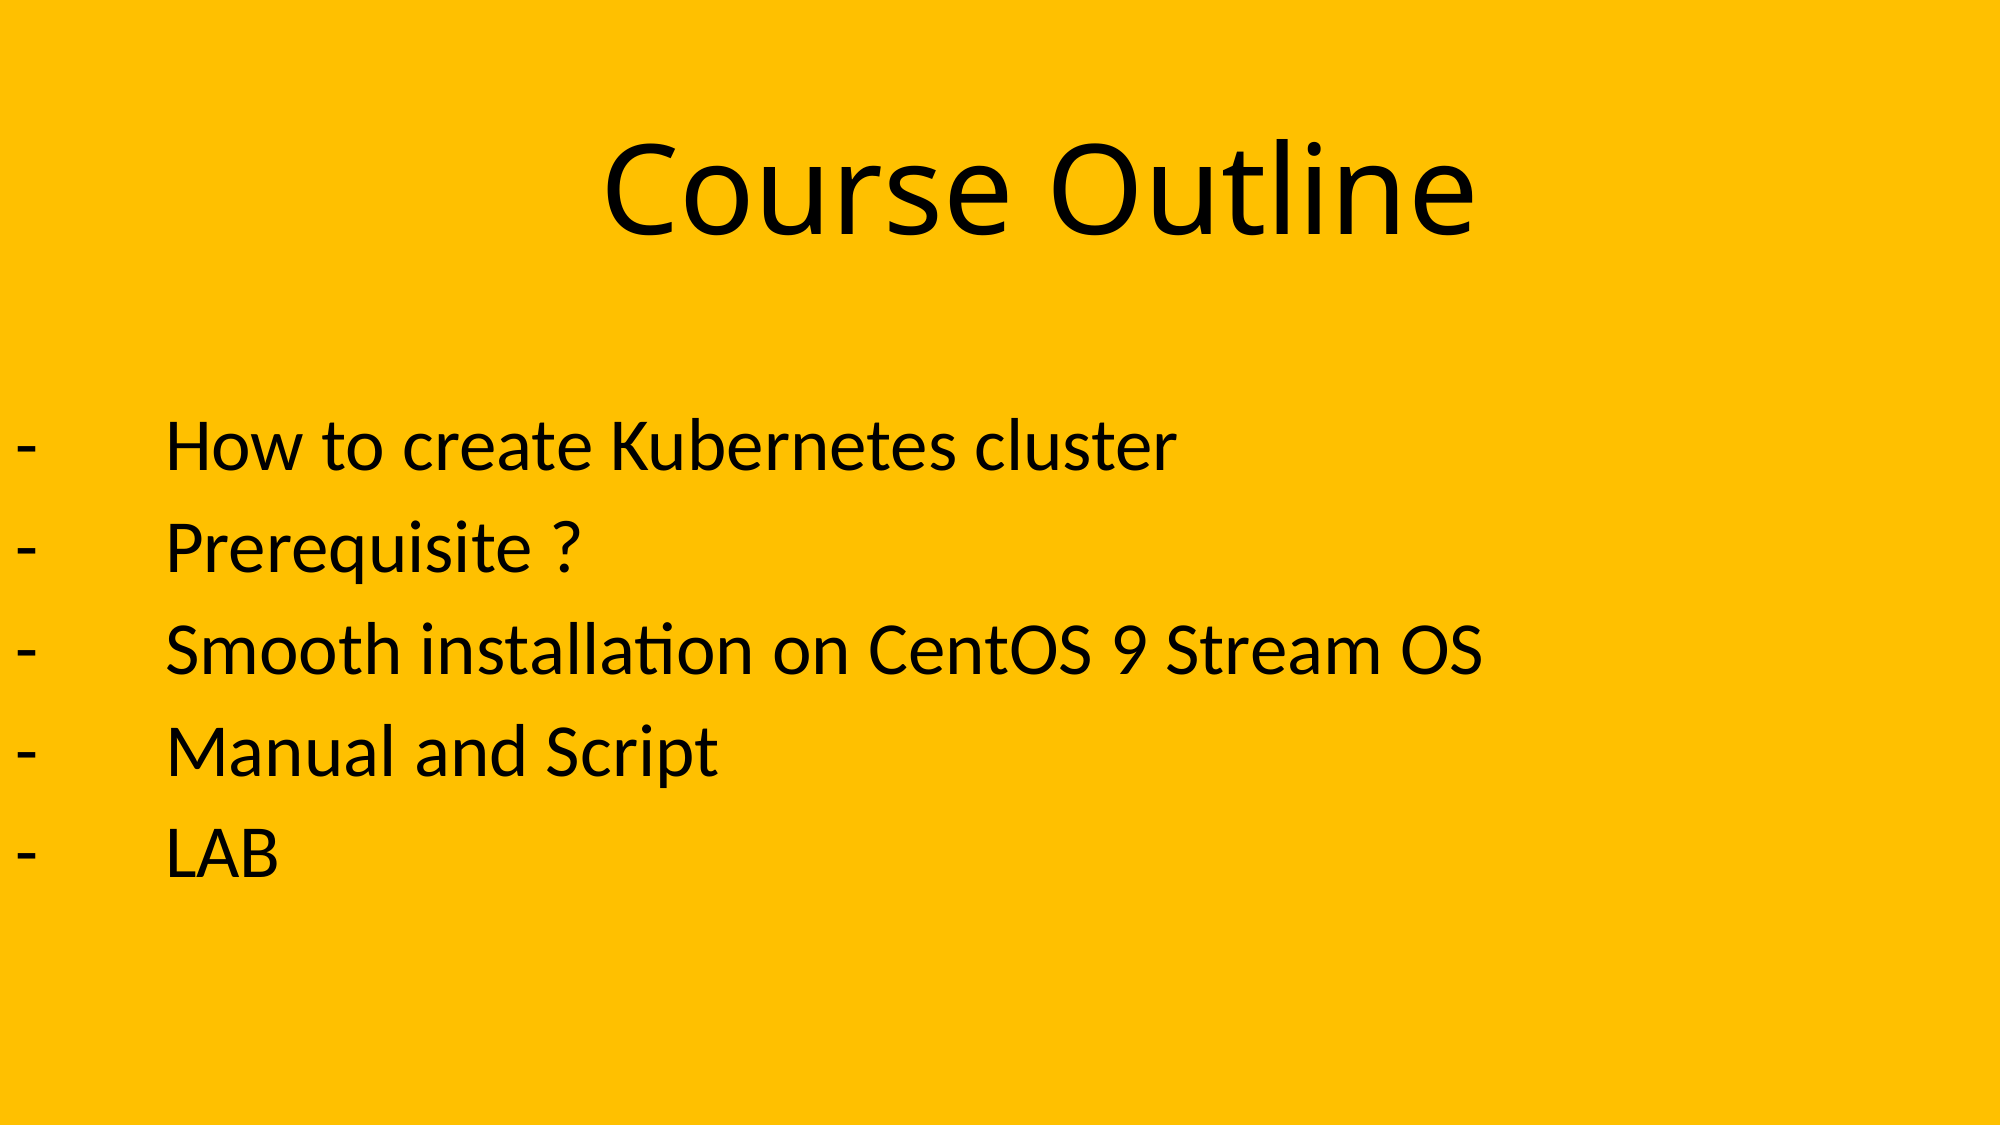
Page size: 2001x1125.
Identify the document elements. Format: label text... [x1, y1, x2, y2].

title Course Outline [0, 0, 2000, 317]
subtitle - How to create Kubernetes cluster - Prerequisite ? - Smooth installation on CentOS 9 Stream OS - Manual and Script - LAB [0, 317, 2000, 1125]
